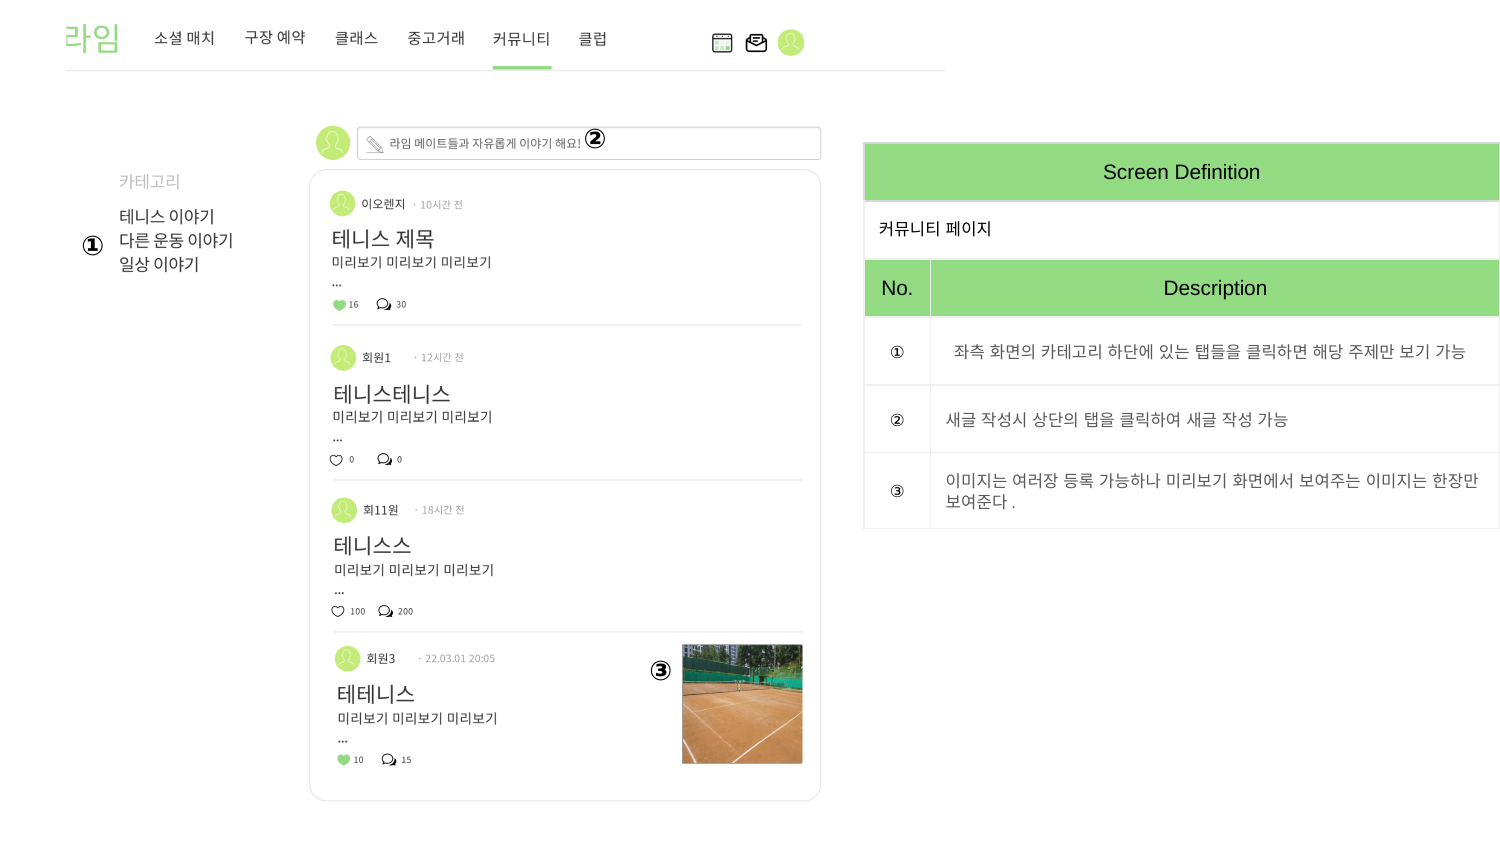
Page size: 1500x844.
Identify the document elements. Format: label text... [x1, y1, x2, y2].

table_cell 이미지는 여러장 등록 가능하나 미리보기 화면에서 보여주는 이미지는 한장만 보여준다. [951, 453, 1499, 528]
picture [66, 0, 946, 844]
table_cell Description [951, 260, 1499, 316]
table_cell 커뮤니티 페이지 [951, 202, 1499, 258]
table_cell 새글 작성시 상단의 탭을 클릭하여 새글 작성 가능 [951, 386, 1499, 452]
table_cell 좌측 화면의 카테고리 하단에 있는 탭들을 클릭하면 해당 주제만 보기 가능 [951, 318, 1499, 384]
table_header Screen Definition [951, 144, 1499, 200]
